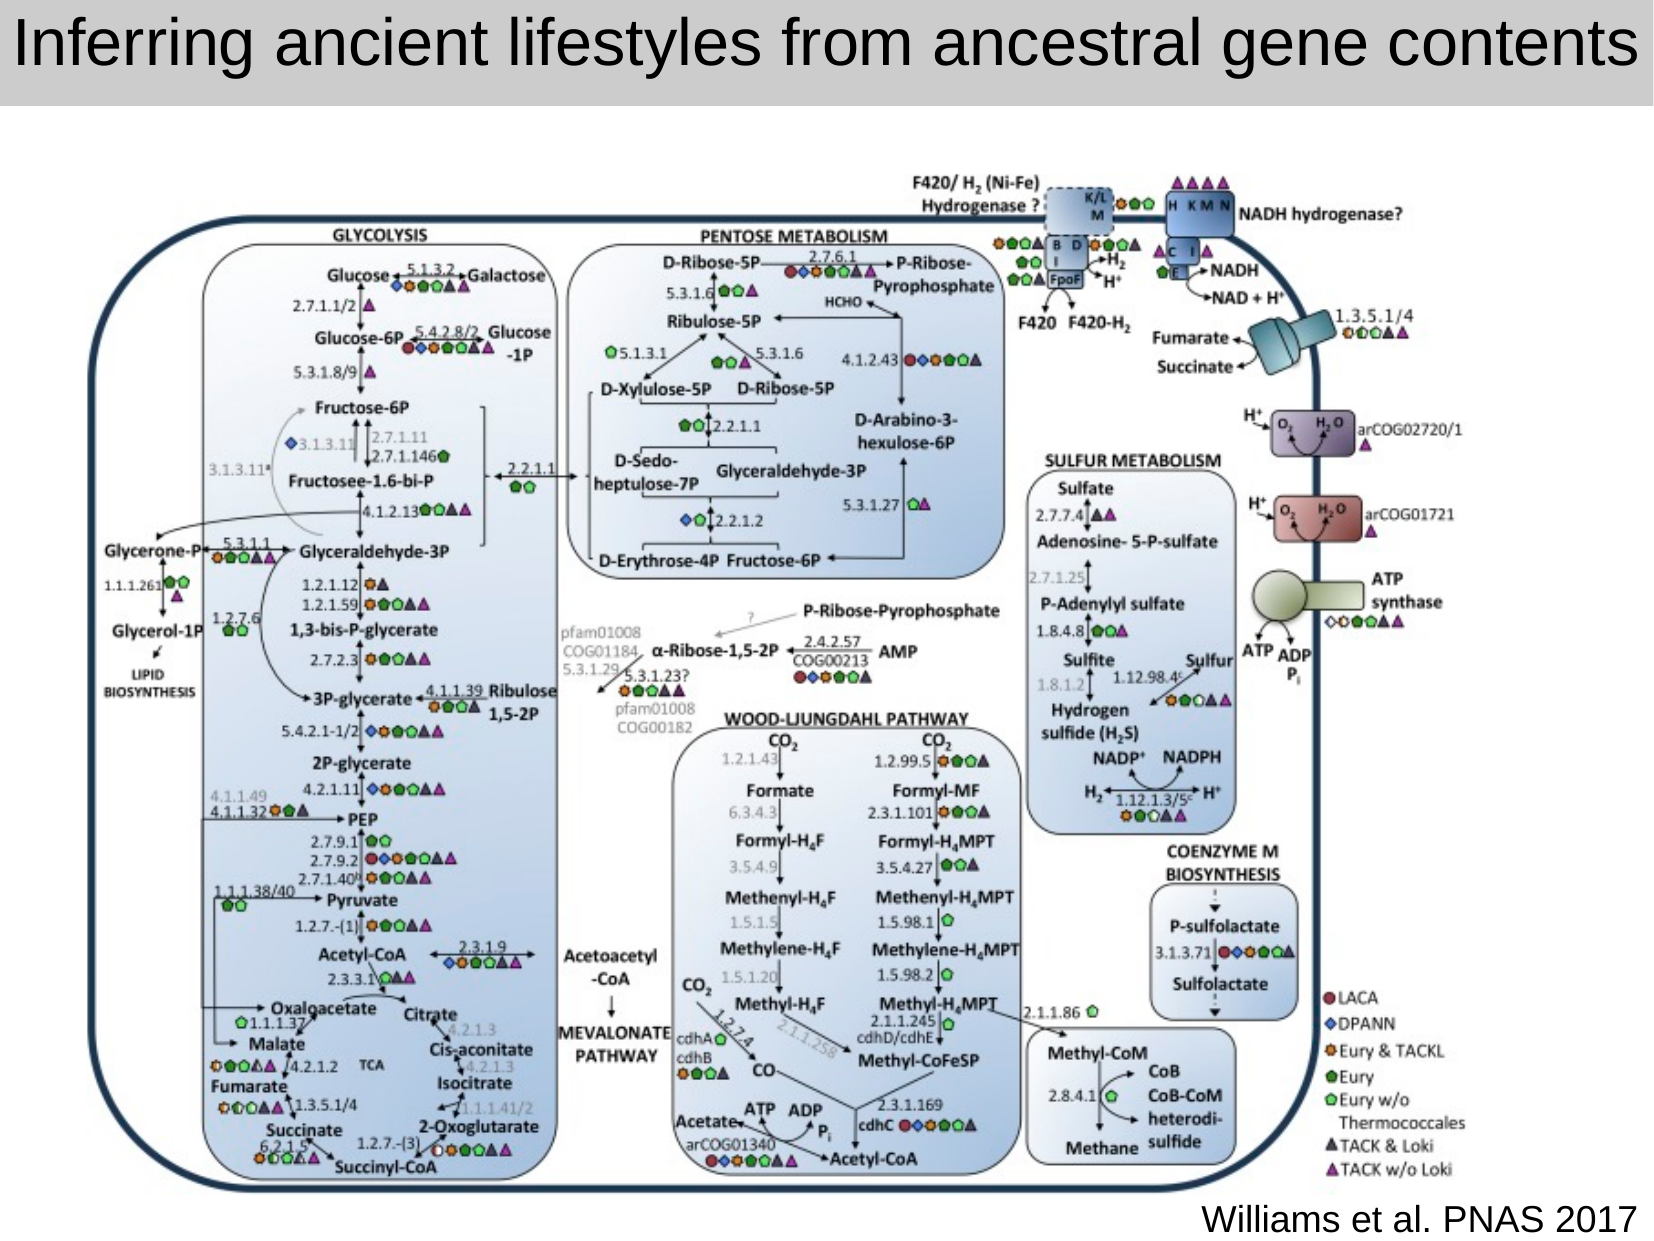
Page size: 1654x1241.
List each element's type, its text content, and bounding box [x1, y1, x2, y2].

text_box Inferring ancient lifestyles from ancestral gene contents [0, 0, 1654, 106]
text_box Williams et al. PNAS 2017 [1186, 1187, 1654, 1241]
picture [86, 173, 1467, 1196]
